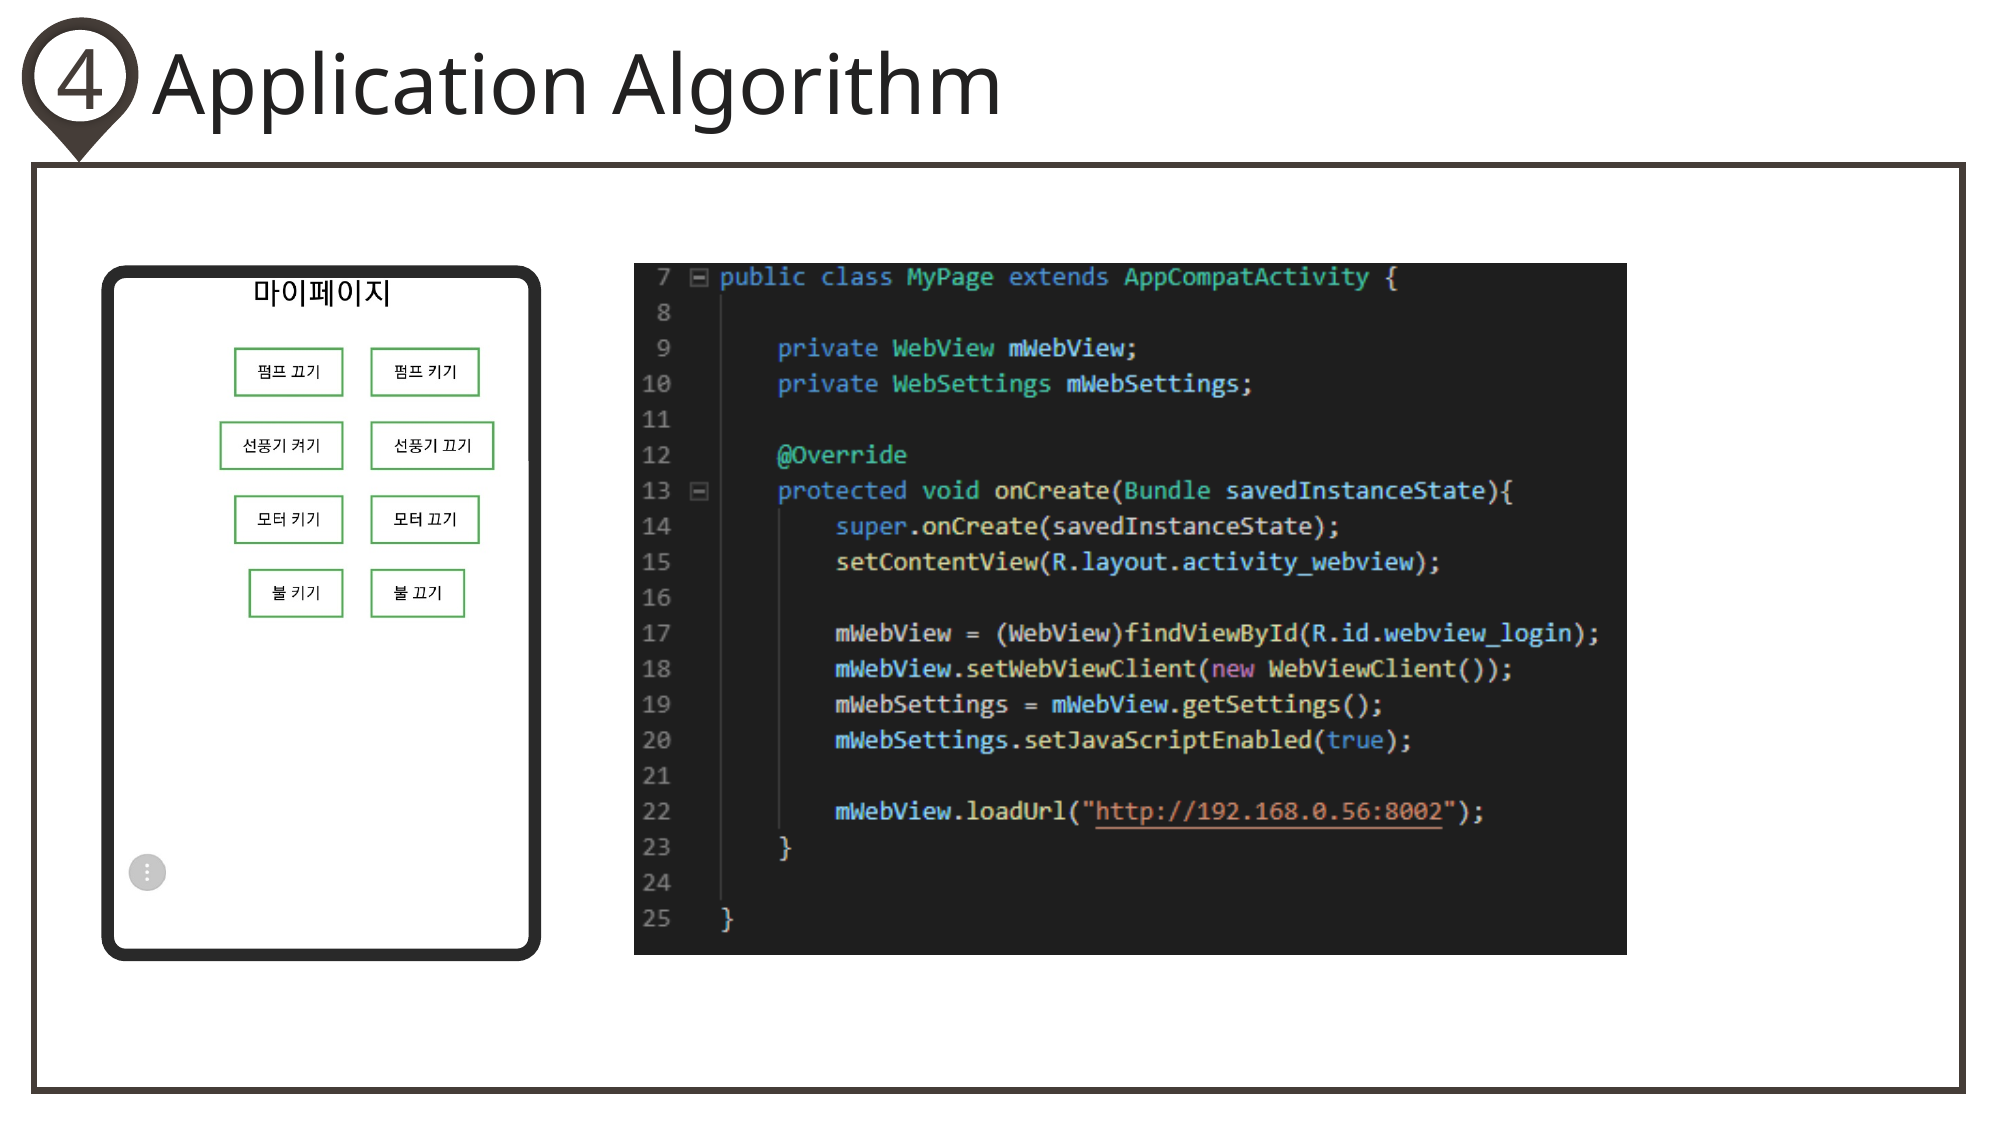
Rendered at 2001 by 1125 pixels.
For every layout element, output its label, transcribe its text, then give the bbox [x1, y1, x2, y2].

picture [107, 271, 535, 955]
picture [634, 263, 1627, 956]
text_box Application Algorithm [138, 24, 1020, 140]
text_box 4 [41, 18, 119, 134]
